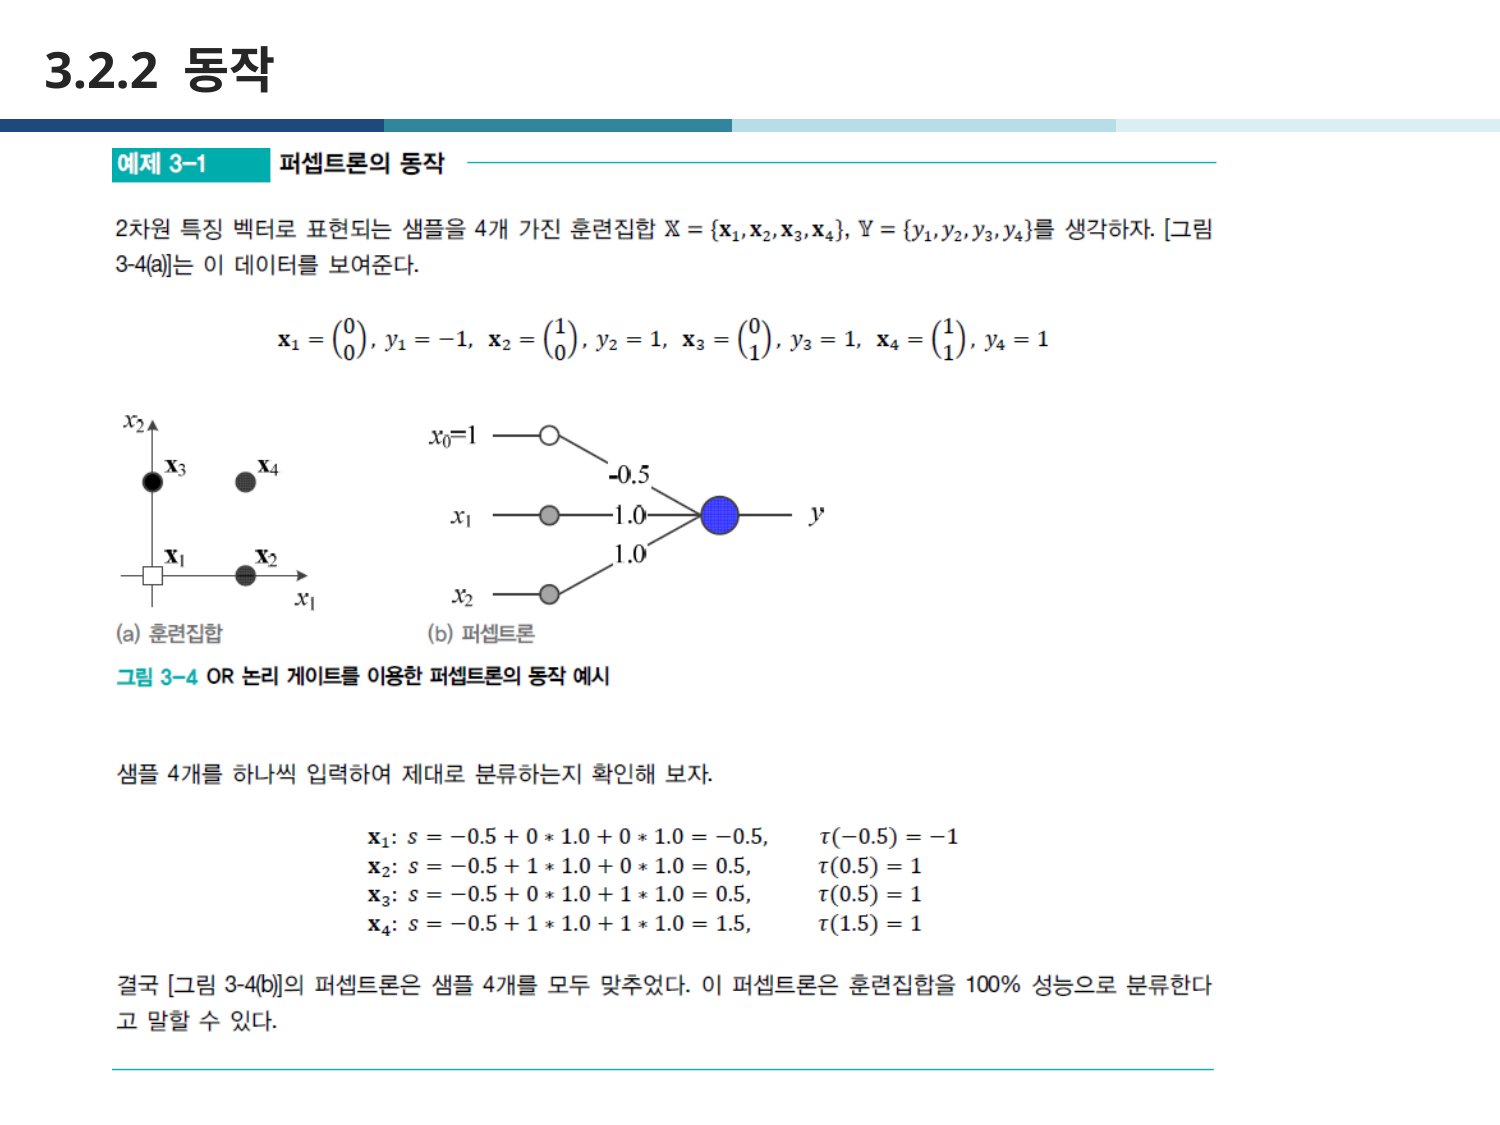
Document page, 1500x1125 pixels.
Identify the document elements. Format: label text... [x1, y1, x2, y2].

title 3.2.2 동작 [29, 23, 1270, 114]
picture [111, 148, 1223, 1079]
